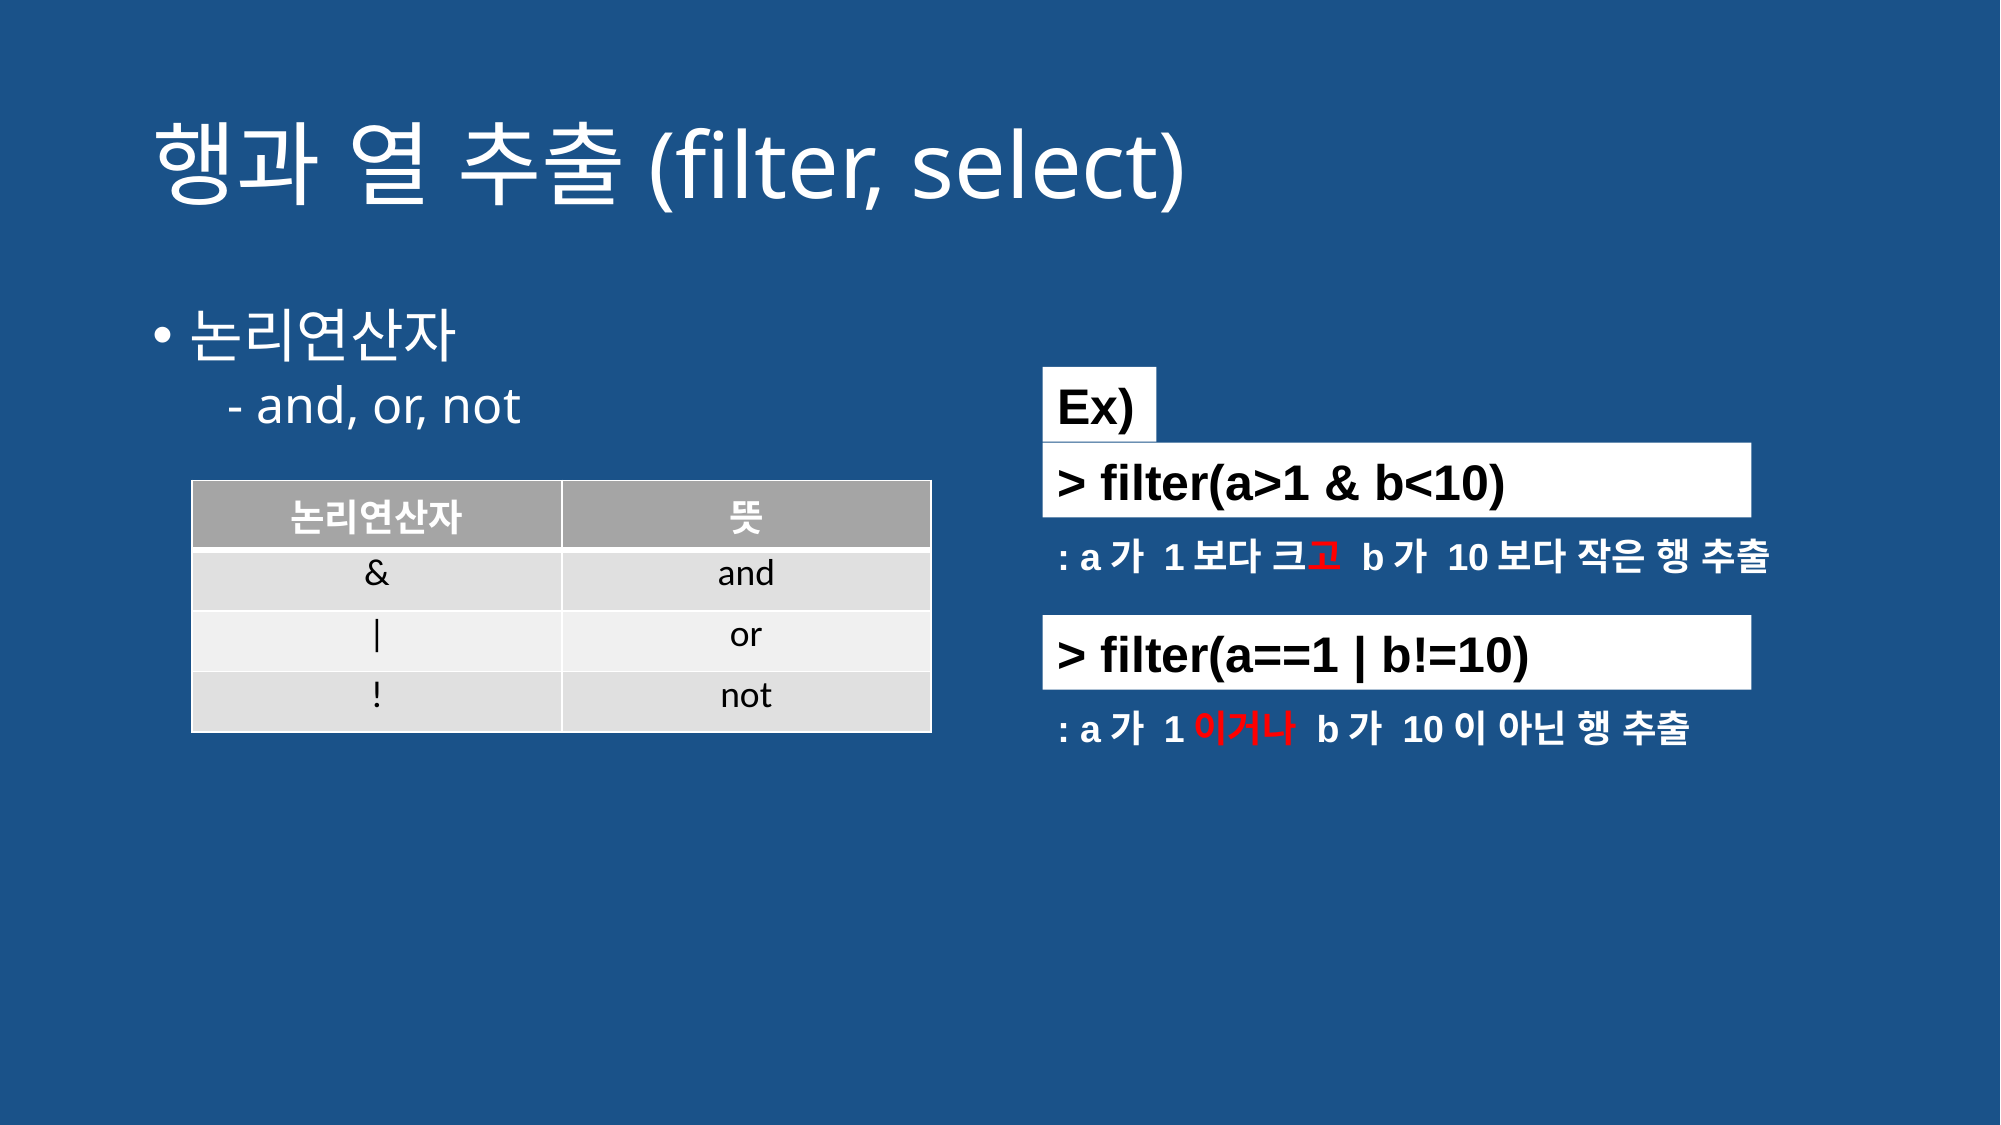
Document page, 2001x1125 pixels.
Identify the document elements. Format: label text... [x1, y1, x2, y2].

text_box > filter(a>1 & b<10) [1042, 442, 1752, 518]
table_header 논리연산자 [193, 481, 561, 547]
table_cell or [563, 612, 930, 671]
text_box : a가 1보다 크고 b가 10보다 작은 행 추출 [1042, 525, 1834, 585]
table_cell not [563, 672, 930, 731]
table_cell ! [193, 672, 561, 731]
text_box Ex) [1042, 366, 1157, 442]
table_cell and [563, 553, 930, 610]
table_header 뜻 [563, 481, 930, 547]
text_box > filter(a==1 | b!=10) [1042, 615, 1752, 690]
table_cell | [193, 612, 561, 671]
text_box : a가 1이거나 b가 10이 아닌 행 추출 [1042, 697, 1834, 758]
table_cell & [193, 553, 561, 610]
title 행과 열 추출(filter, select) [137, 59, 1863, 278]
list 논리연산자 - and, or, not [137, 299, 1863, 1014]
